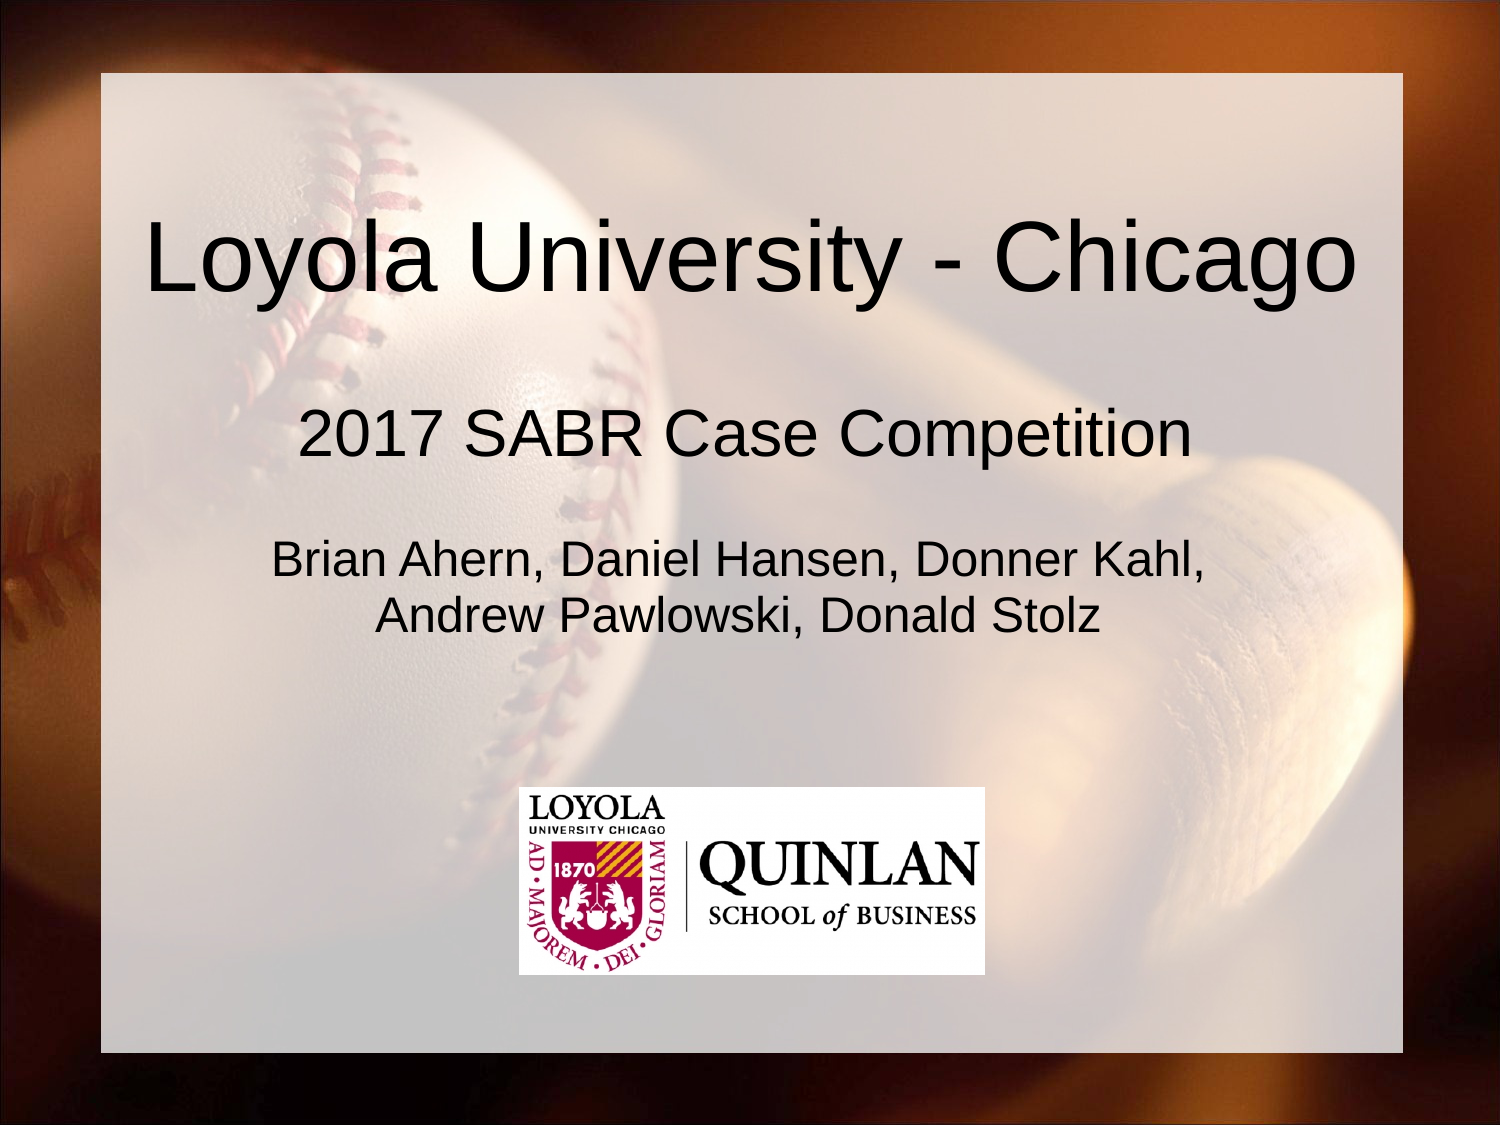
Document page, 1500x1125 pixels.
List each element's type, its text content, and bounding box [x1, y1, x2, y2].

picture [0, 0, 1500, 1125]
text_box 2017 SABR Case Competition Brian Ahern, Daniel Hansen, Donner Kahl, Andrew Pawlowski, Donald Stolz [116, 275, 1376, 943]
text_box Loyola University - Chicago [122, 160, 1382, 350]
